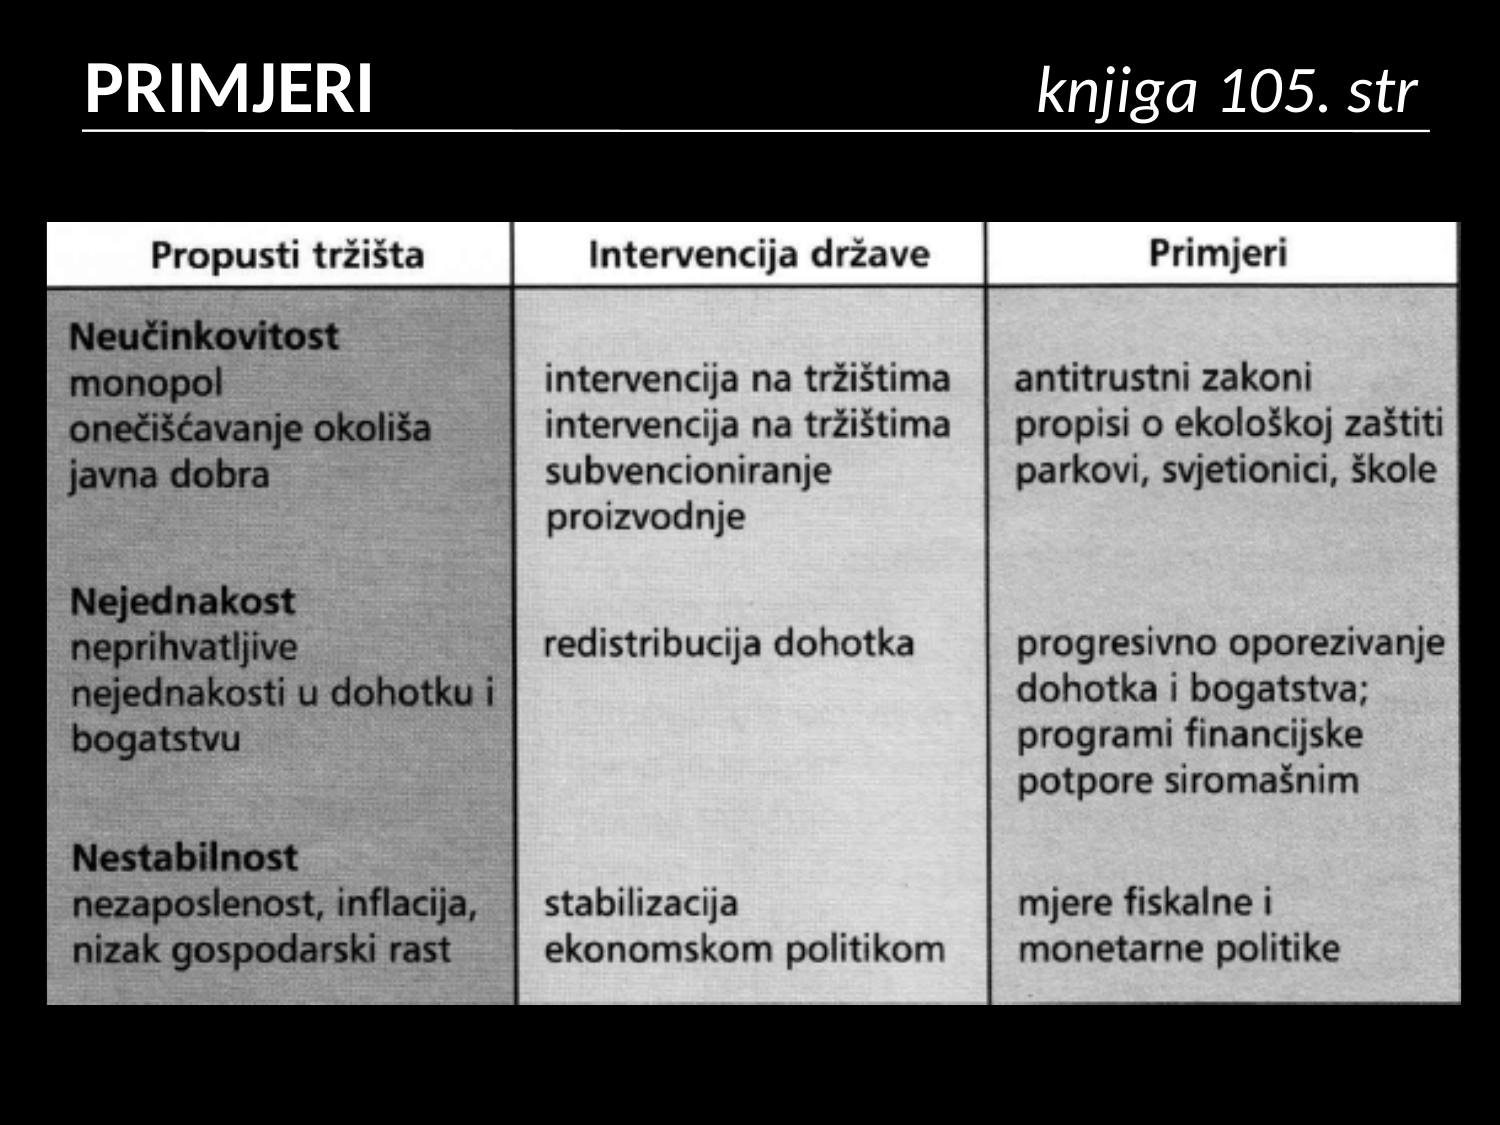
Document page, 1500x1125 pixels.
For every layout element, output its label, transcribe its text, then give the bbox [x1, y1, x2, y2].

picture [46, 222, 1462, 1005]
title PRIMJERI knjiga 105. str [70, 11, 1442, 155]
